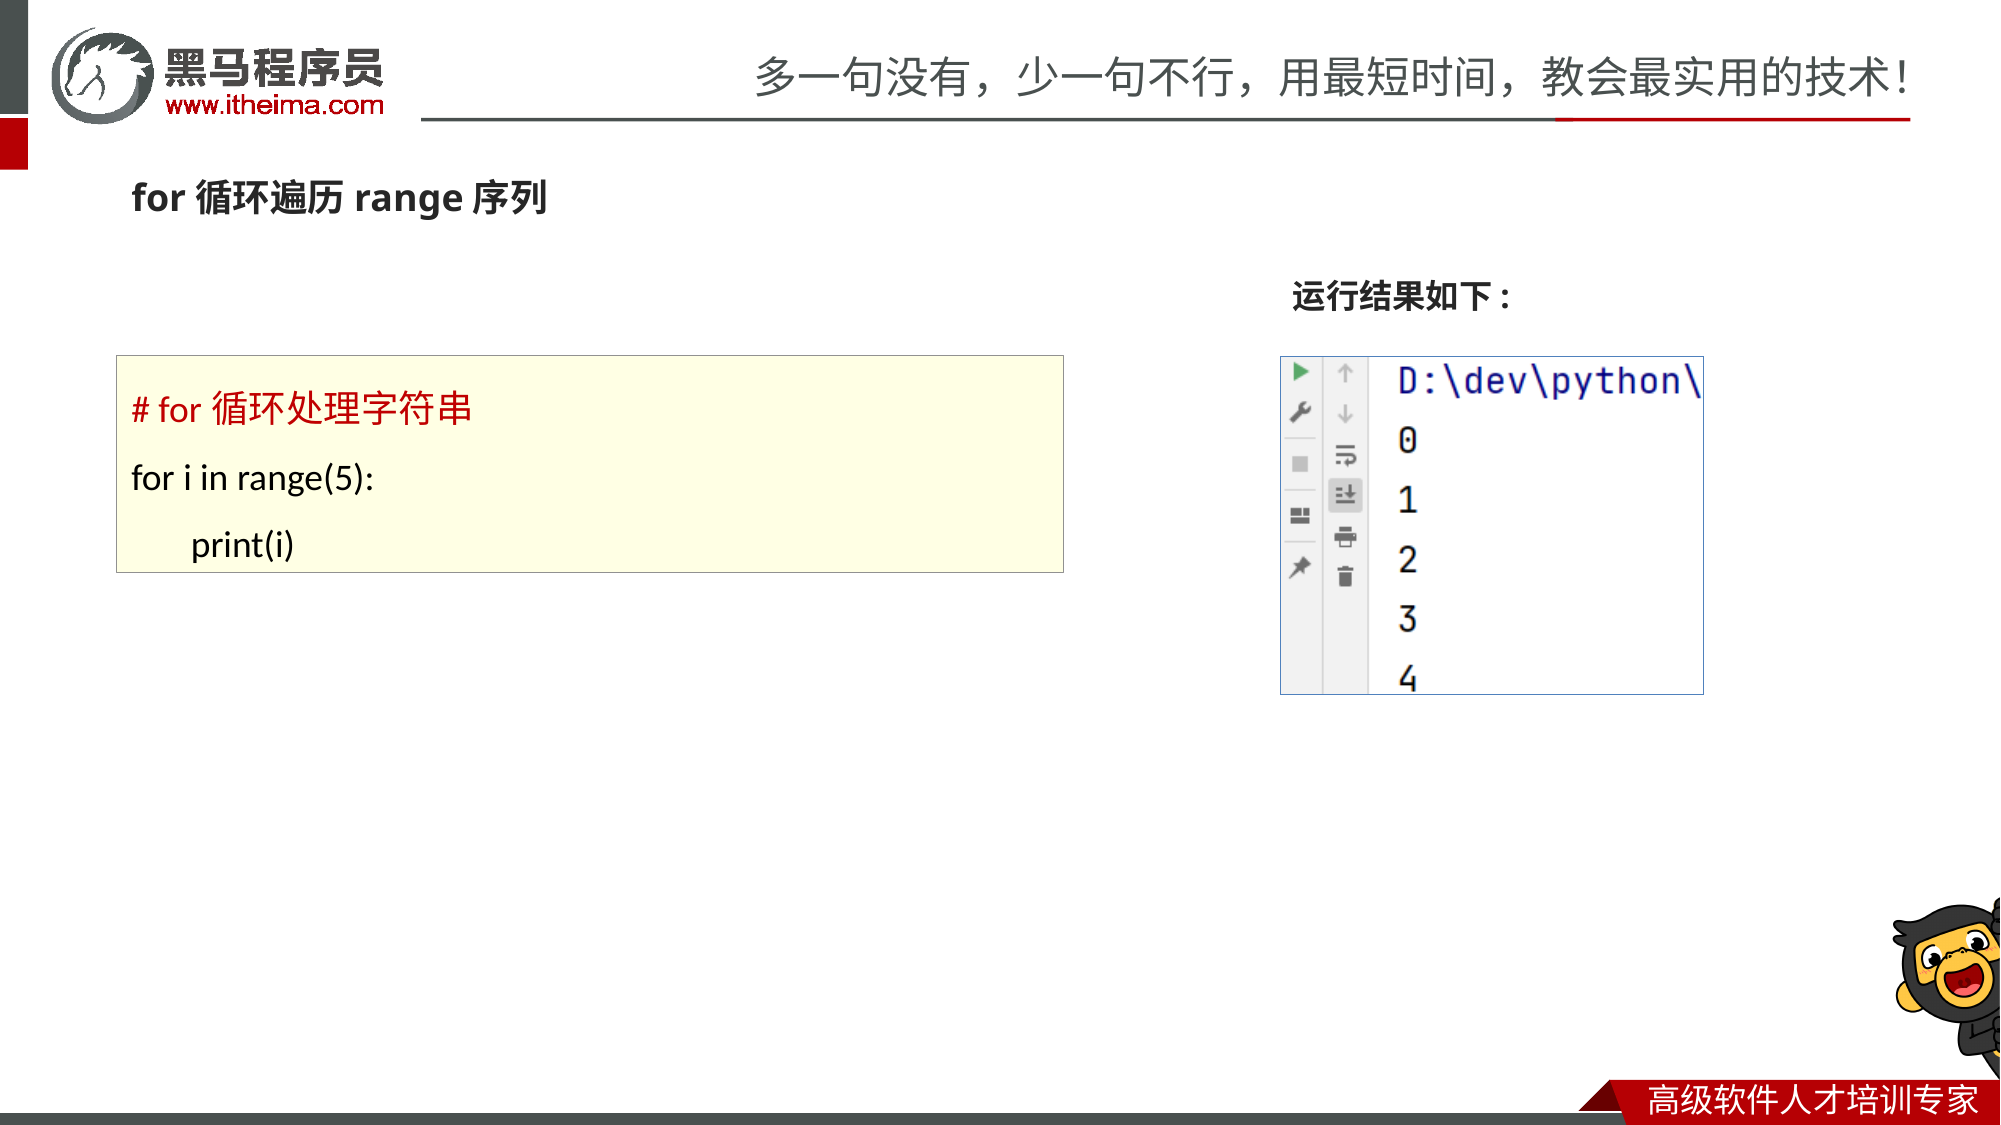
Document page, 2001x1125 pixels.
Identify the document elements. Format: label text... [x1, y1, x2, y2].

text_box # for循环处理字符串 for i in range(5): print(i) [116, 355, 1064, 573]
text_box 运行结果如下: [1278, 268, 1525, 323]
picture [50, 26, 384, 125]
list for循环遍历range序列 [116, 154, 1872, 239]
picture [1279, 356, 1704, 695]
picture [1842, 874, 2000, 1104]
